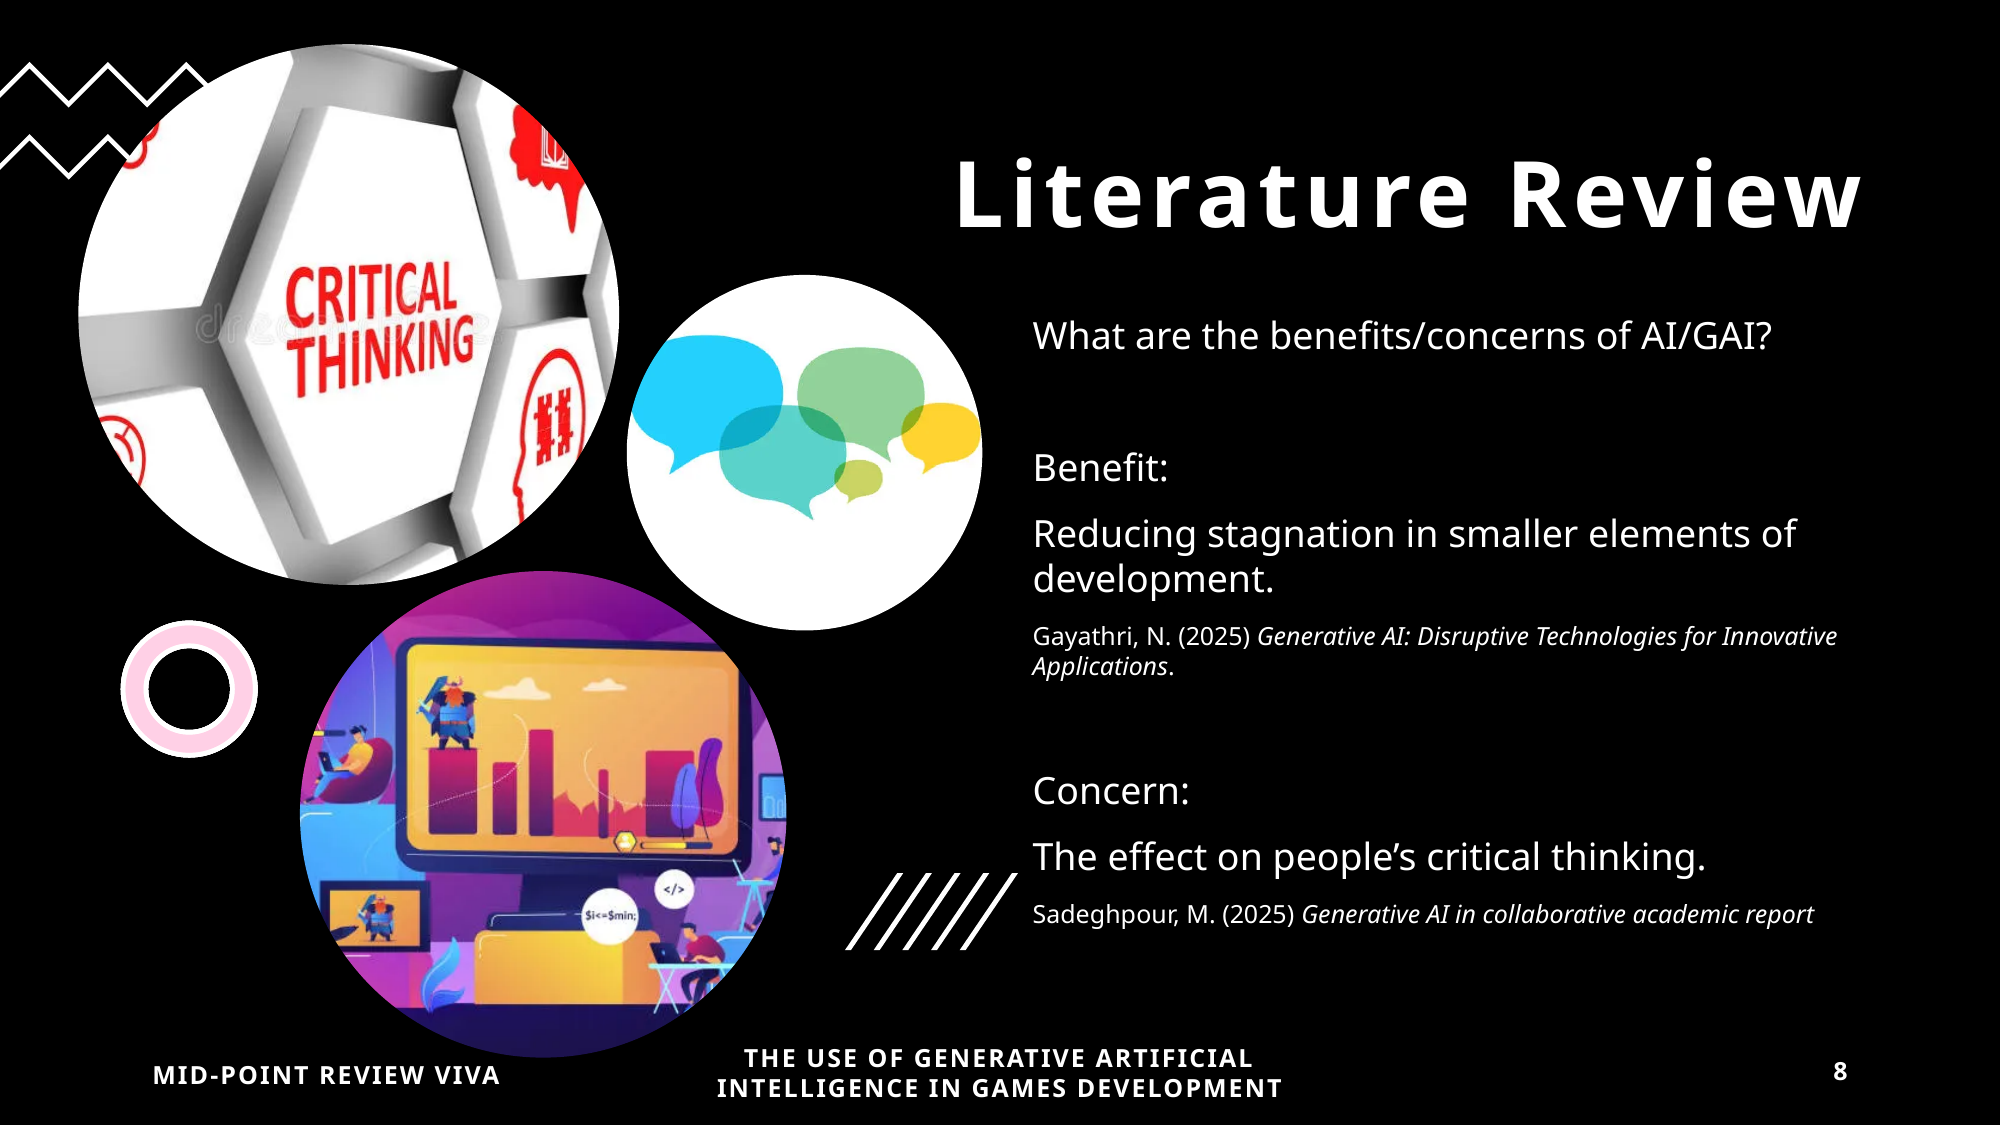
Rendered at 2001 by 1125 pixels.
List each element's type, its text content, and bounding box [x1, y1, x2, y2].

footer The use of generative artificial intelligence in games development [662, 1042, 1338, 1103]
slide_number 8 [1412, 1042, 1863, 1103]
title Literature Review [937, 65, 1922, 256]
picture [78, 44, 983, 1058]
slide_number MID-Point Review viva [137, 1042, 533, 1125]
list What are the benefits/concerns of AI/GAI? Benefit: Reducing stagnation in smaller elements of development. Gayathri, N. (2025) Generative AI: Disruptive Technologies for Innovative Applications. Concern: The effect on people’s critical thinking. Sadeghpour, M. (2025) Generative AI in collaborative academic report [1017, 304, 1910, 957]
